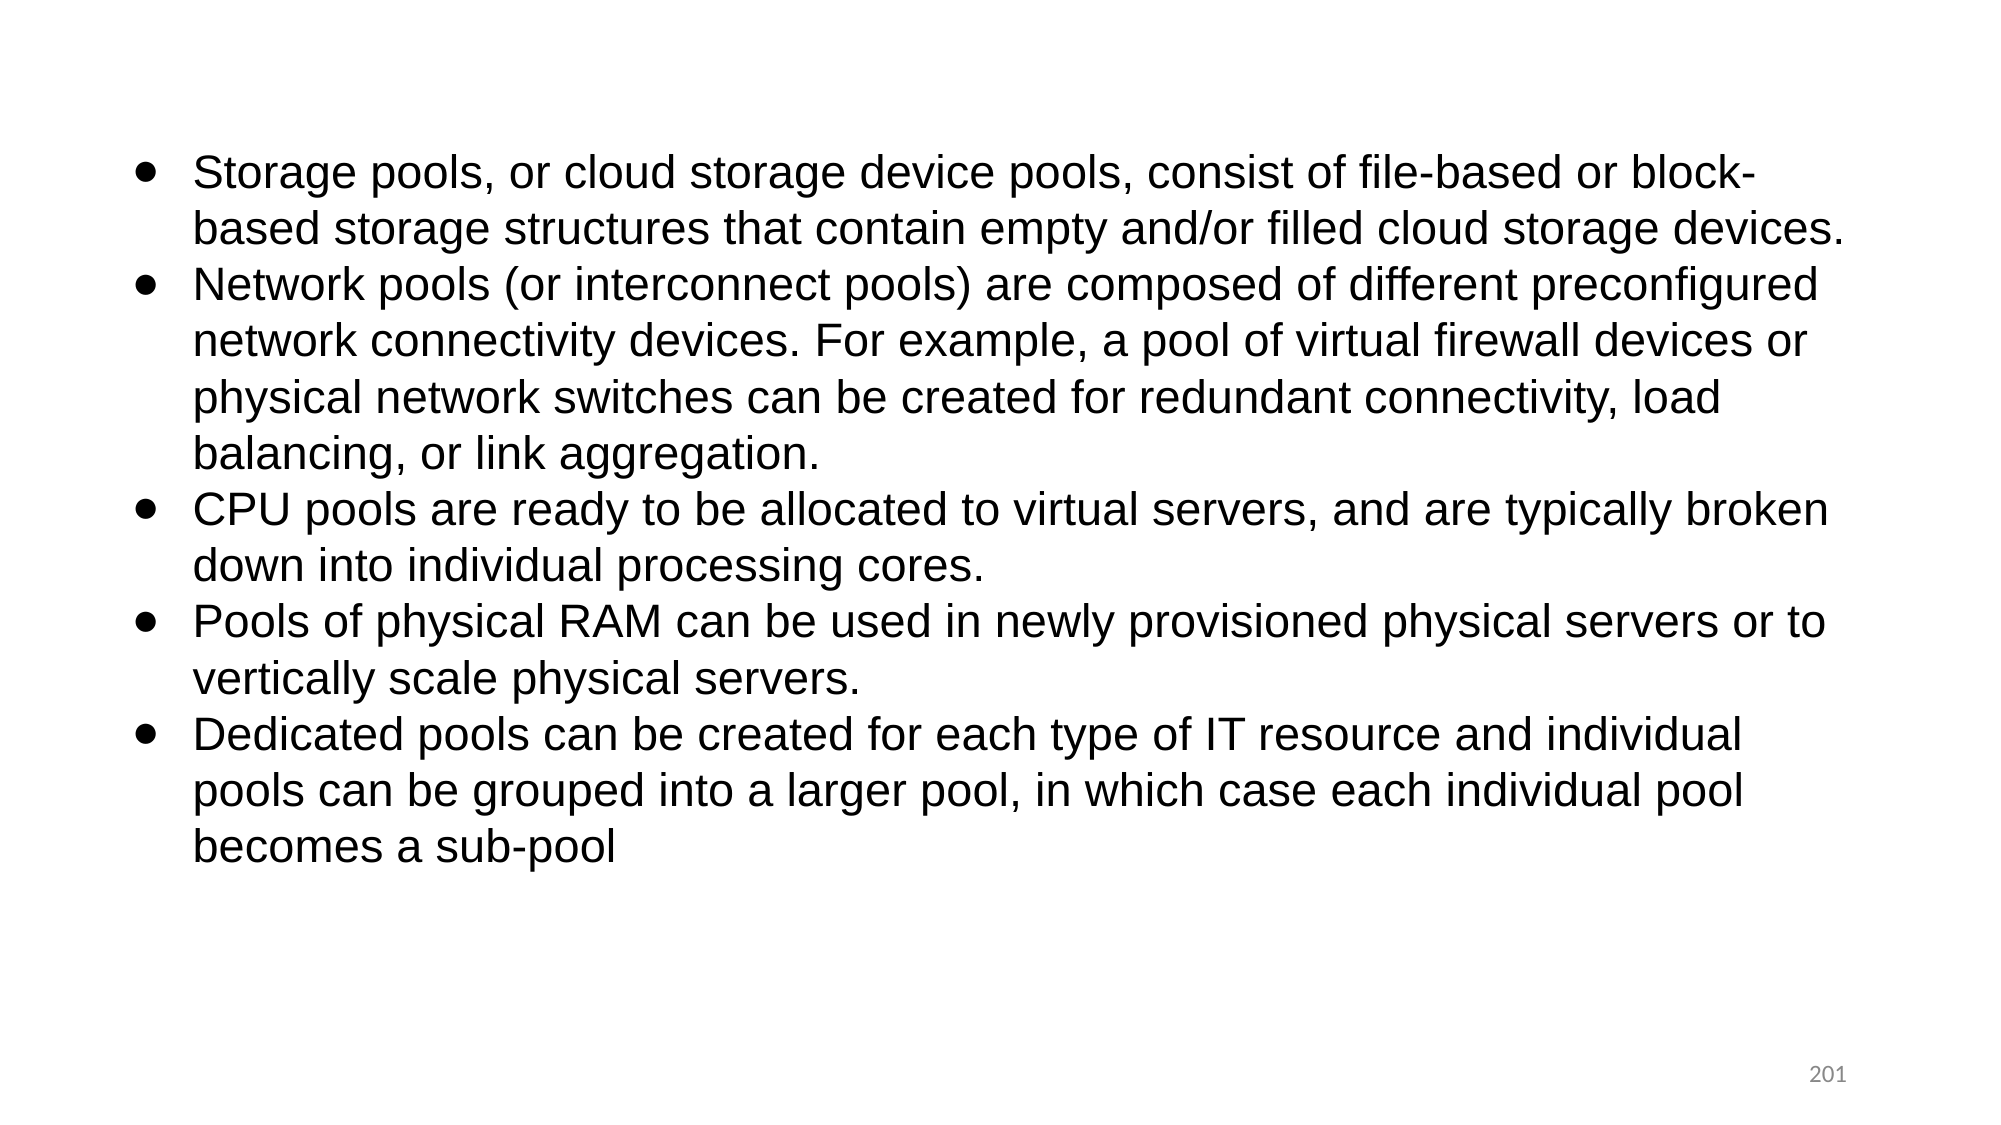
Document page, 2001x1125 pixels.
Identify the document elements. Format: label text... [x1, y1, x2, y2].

slide_number 201 [1412, 1042, 1863, 1103]
text_box Storage pools, or cloud storage device pools, consist of file-based or block-based storage structures that contain empty and/or filled cloud storage devices. Network pools (or interconnect pools) are composed of different preconfigured network connectivity devices. For example, a pool of virtual firewall devices or physical network switches can be created for redundant connectivity, load balancing, or link aggregation. CPU pools are ready to be allocated to virtual servers, and are typically broken down into individual processing cores. Pools of physical RAM can be used in newly provisioned physical servers or to vertically scale physical servers. Dedicated pools can be created for each type of IT resource and individual pools can be grouped into a larger pool, in which case each individual pool becomes a sub-pool [102, 126, 1863, 911]
